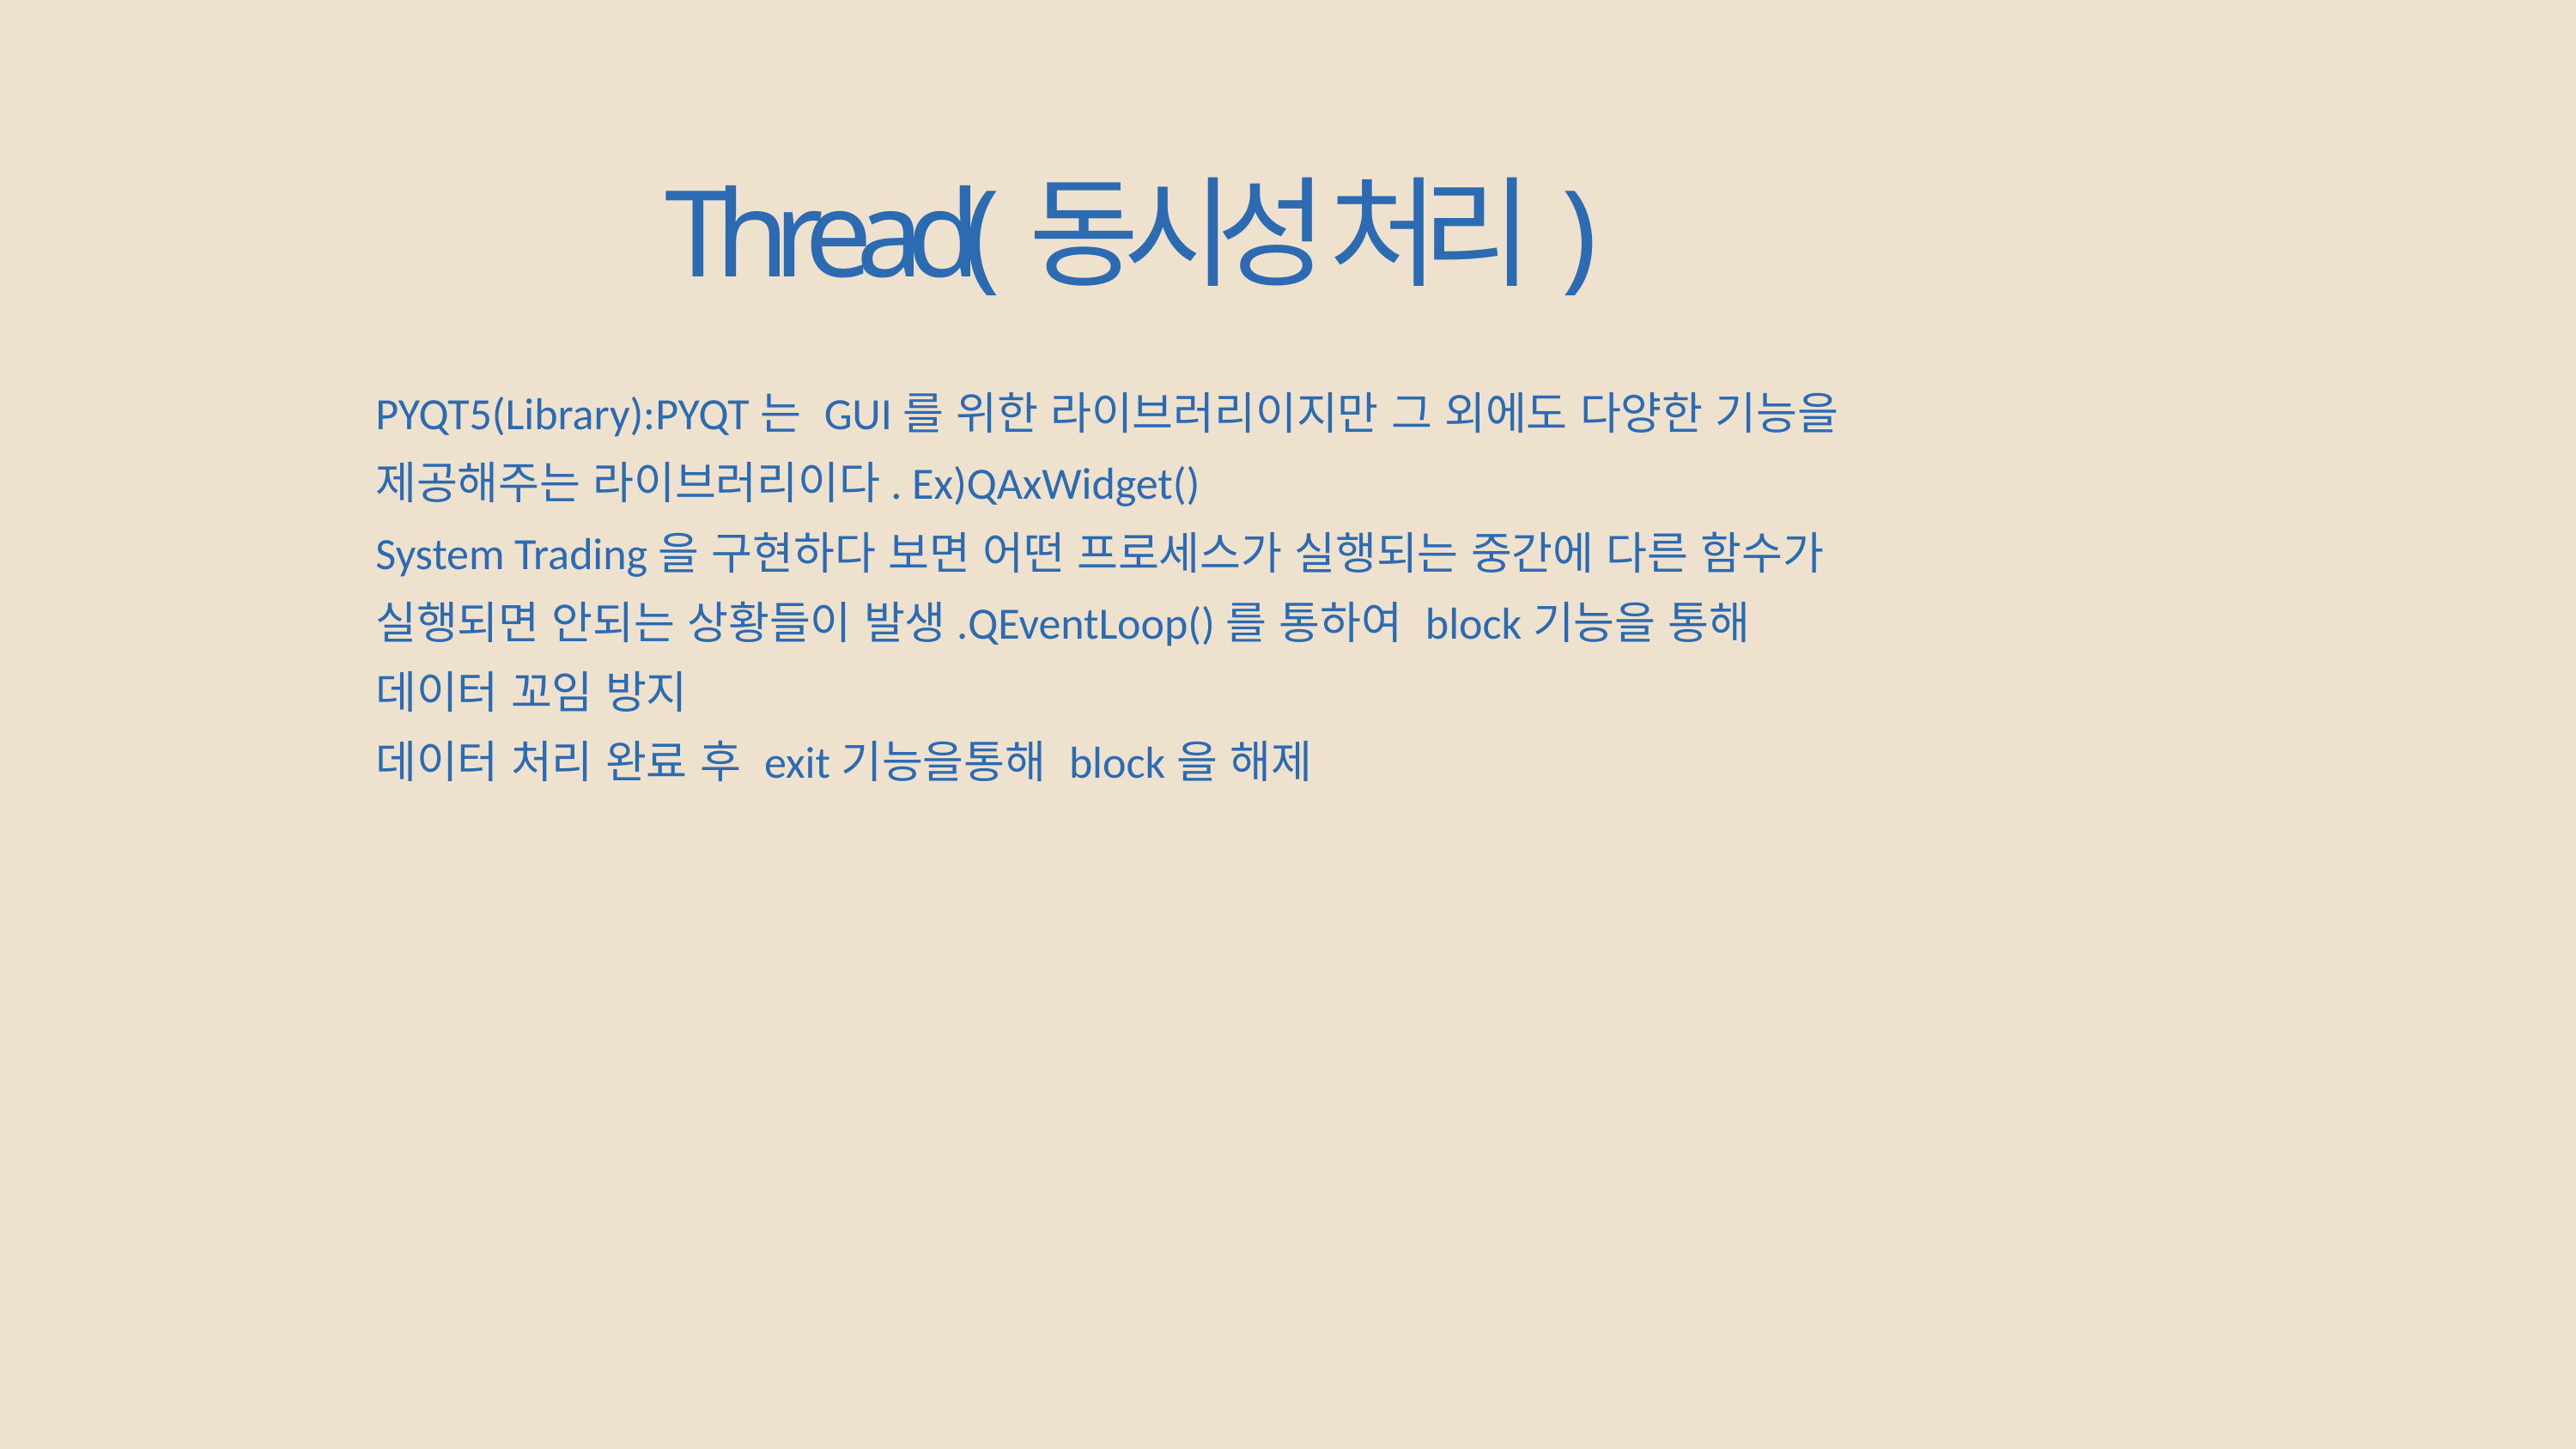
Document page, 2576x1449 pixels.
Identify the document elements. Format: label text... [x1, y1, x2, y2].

text_box PYQT5(Library):PYQT는 GUI를 위한 라이브러리이지만 그 외에도 다양한 기능을 제공해주는 라이브러리이다. Ex)QAxWidget() System Trading을 구현하다 보면 어떤 프로세스가 실행되는 중간에 다른 함수가 실행되면 안되는 상황들이 발생.QEventLoop()를 통하여 block기능을 통해 데이터 꼬임 방지 데이터 처리 완료 후 exit기능을통해 block을 해제 [375, 367, 1868, 789]
text_box Thread(동시성 처리) [665, 80, 1948, 367]
